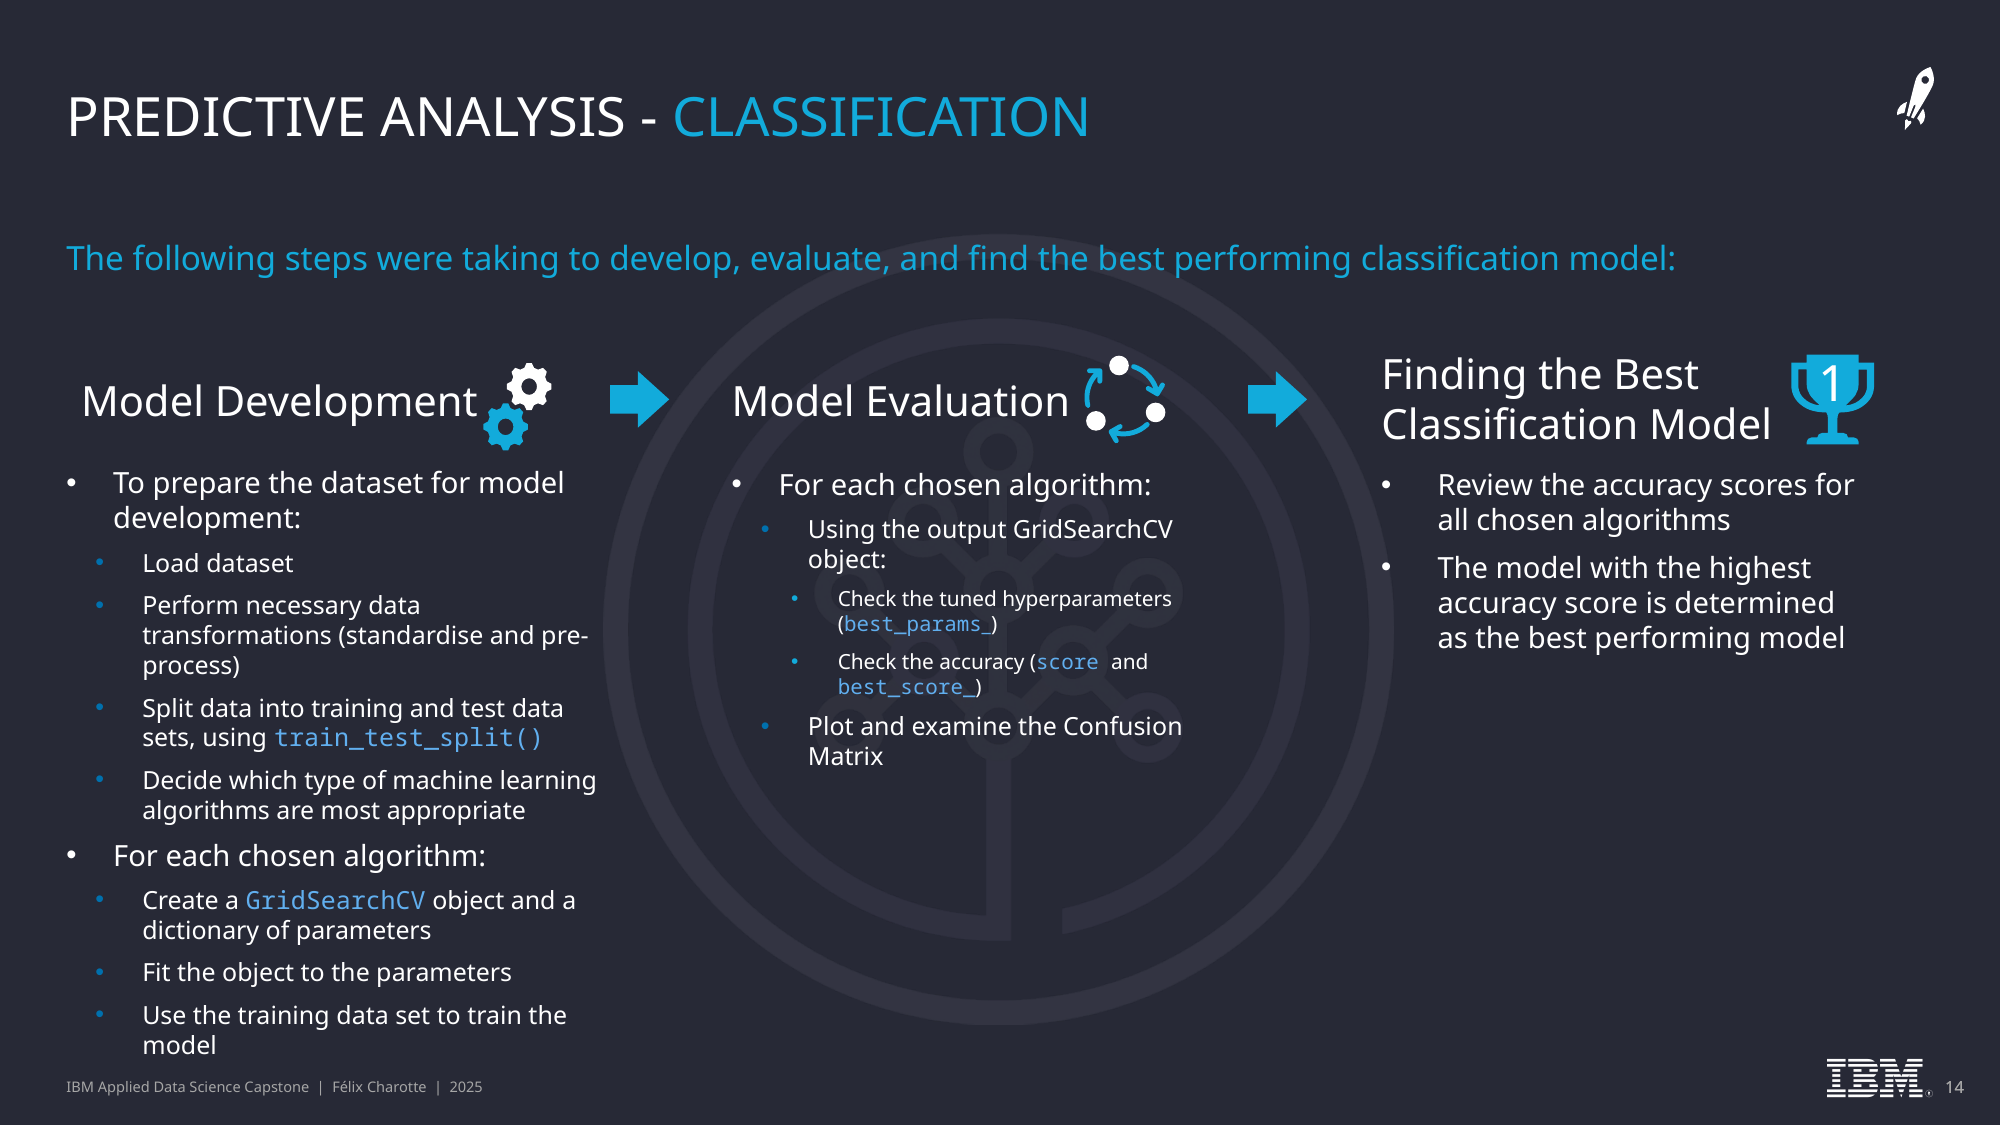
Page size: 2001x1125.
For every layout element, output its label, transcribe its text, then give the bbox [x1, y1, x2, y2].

text_box [609, 368, 671, 431]
text_box 1 [1791, 354, 1875, 445]
text_box Finding the Best Classification Model [1366, 340, 1934, 459]
title Predictive Analysis - Classification [66, 30, 1863, 149]
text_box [1084, 355, 1166, 444]
text_box Review the accuracy scores for all chosen algorithms The model with the highest accuracy score is determined as the best performing model [1366, 459, 1874, 1024]
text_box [483, 362, 552, 451]
text_box To prepare the dataset for model development: Load dataset Perform necessary data transformations (standardise and pre-process) Split data into training and test data sets, using train_test_split() Decide which type of machine learning algorithms are most appropriate For each chosen algorithm: Create a GridSearchCV object and a dictionary of parameters Fit the object to the parameters Use the training data set to train the model [66, 464, 611, 1024]
text_box Model Development [66, 342, 634, 457]
picture [1826, 1058, 1934, 1098]
text_box The following steps were taking to develop, evaluate, and find the best performing classification model: [66, 237, 1938, 352]
text_box [1246, 368, 1309, 431]
text_box Model Evaluation [716, 347, 1136, 451]
text_box For each chosen algorithm: Using the output GridSearchCV object: Check the tuned hyperparameters (best_params_) Check the accuracy (score and best_score_) Plot and examine the Confusion Matrix [716, 458, 1248, 1024]
